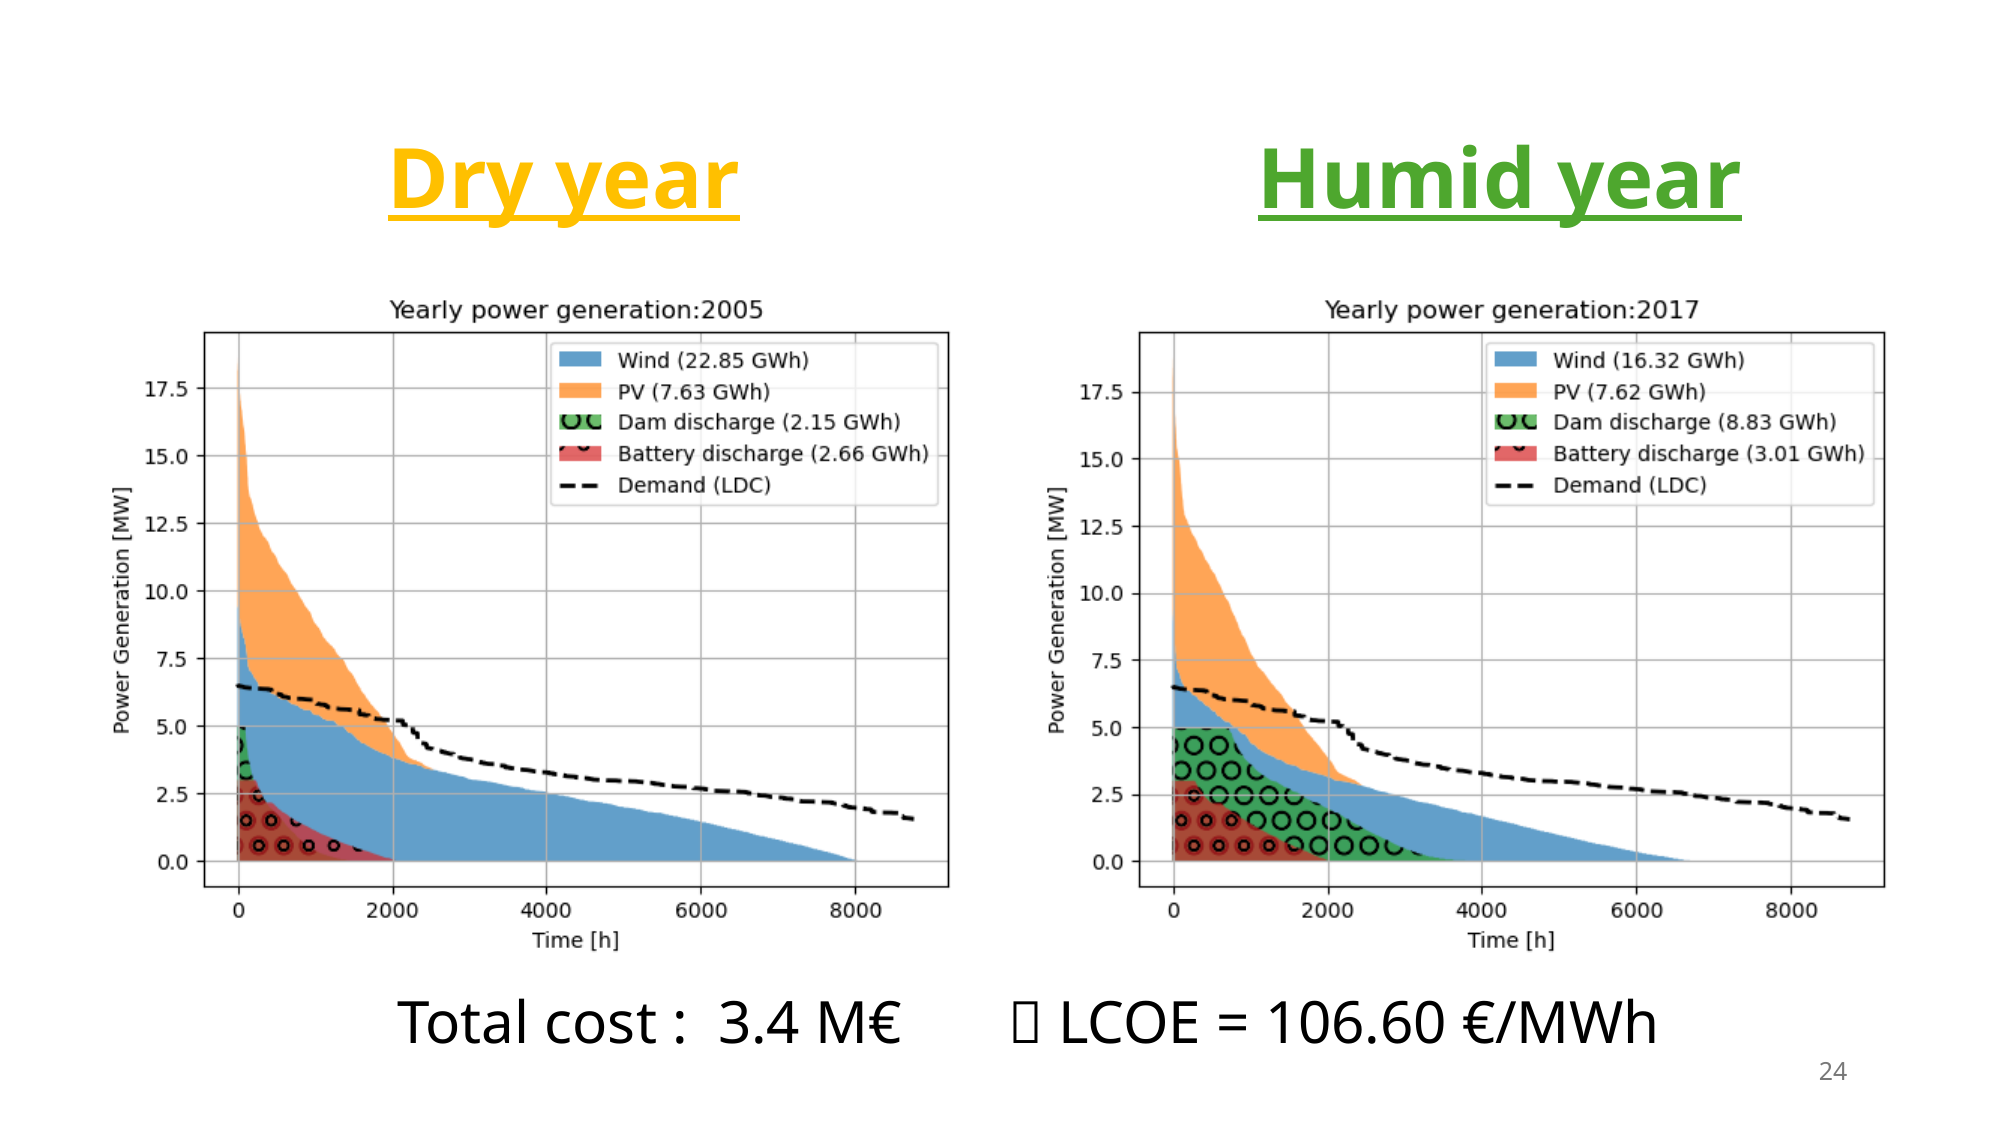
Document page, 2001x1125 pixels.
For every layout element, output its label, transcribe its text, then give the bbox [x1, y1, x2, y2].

text_box Humid year [1242, 118, 1758, 233]
text_box Total cost : 3.4 M€  LCOE = 106.60 €/MWh [382, 977, 1706, 1063]
slide_number 24 [1412, 1042, 1863, 1103]
picture [83, 244, 1981, 966]
text_box Dry year [372, 118, 756, 233]
